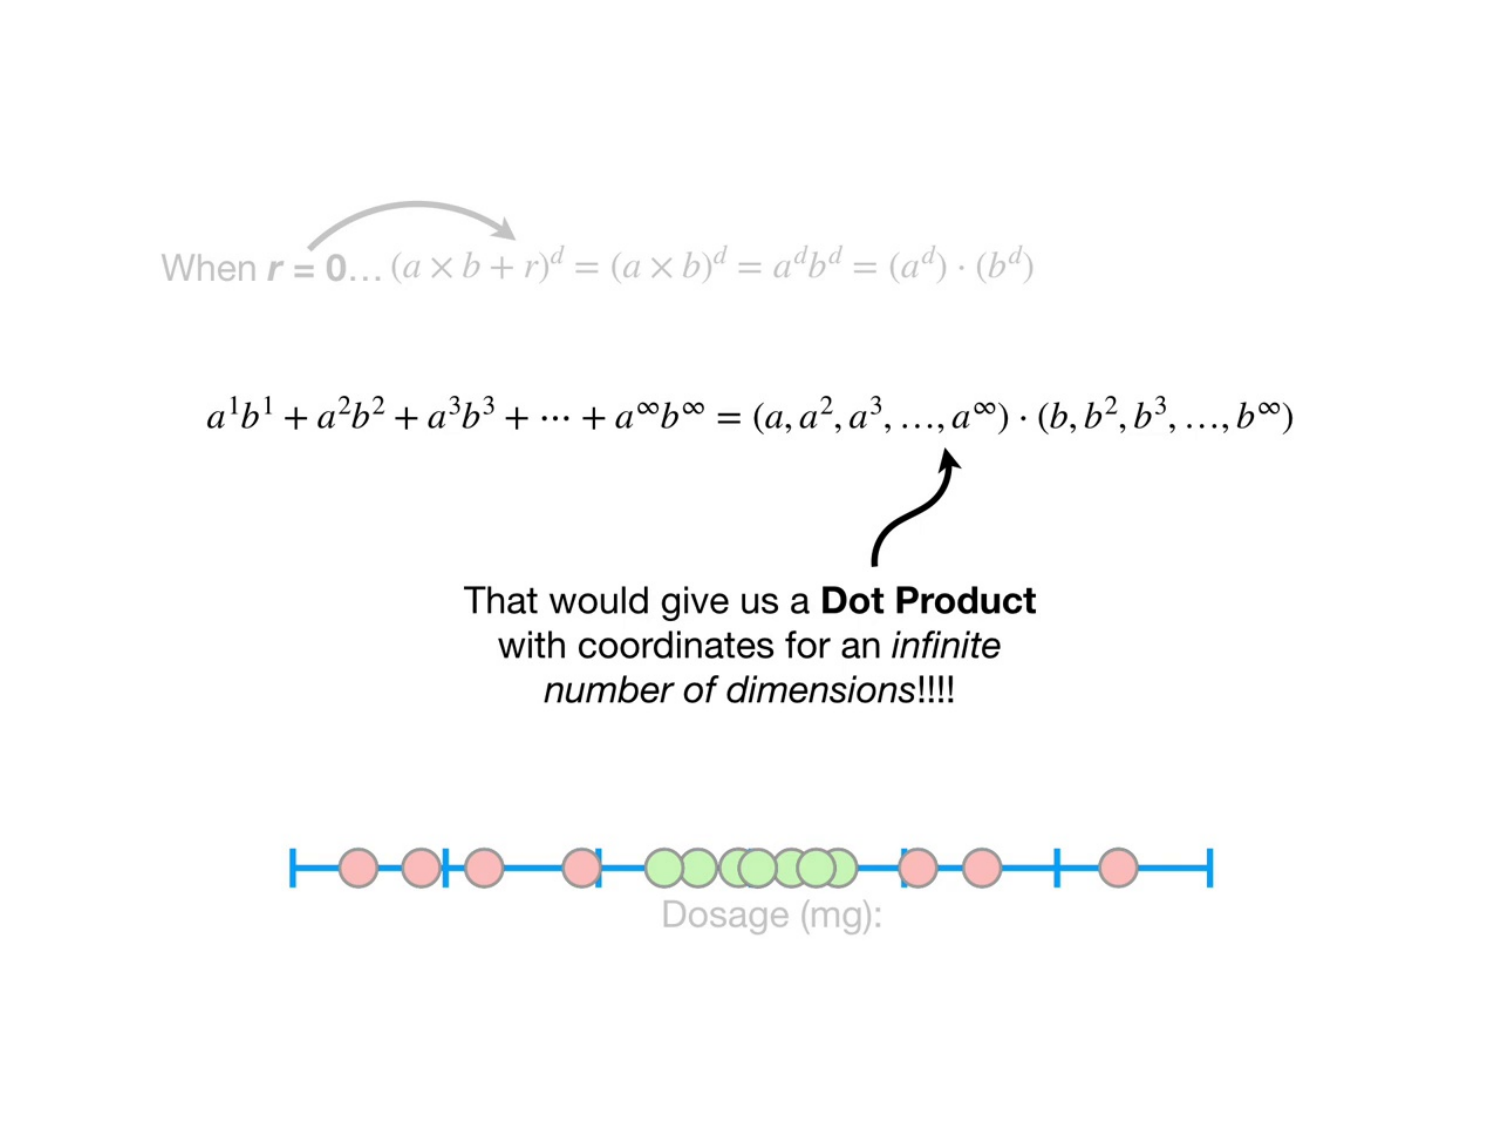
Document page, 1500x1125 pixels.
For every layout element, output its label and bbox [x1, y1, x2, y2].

picture [0, 140, 1500, 985]
